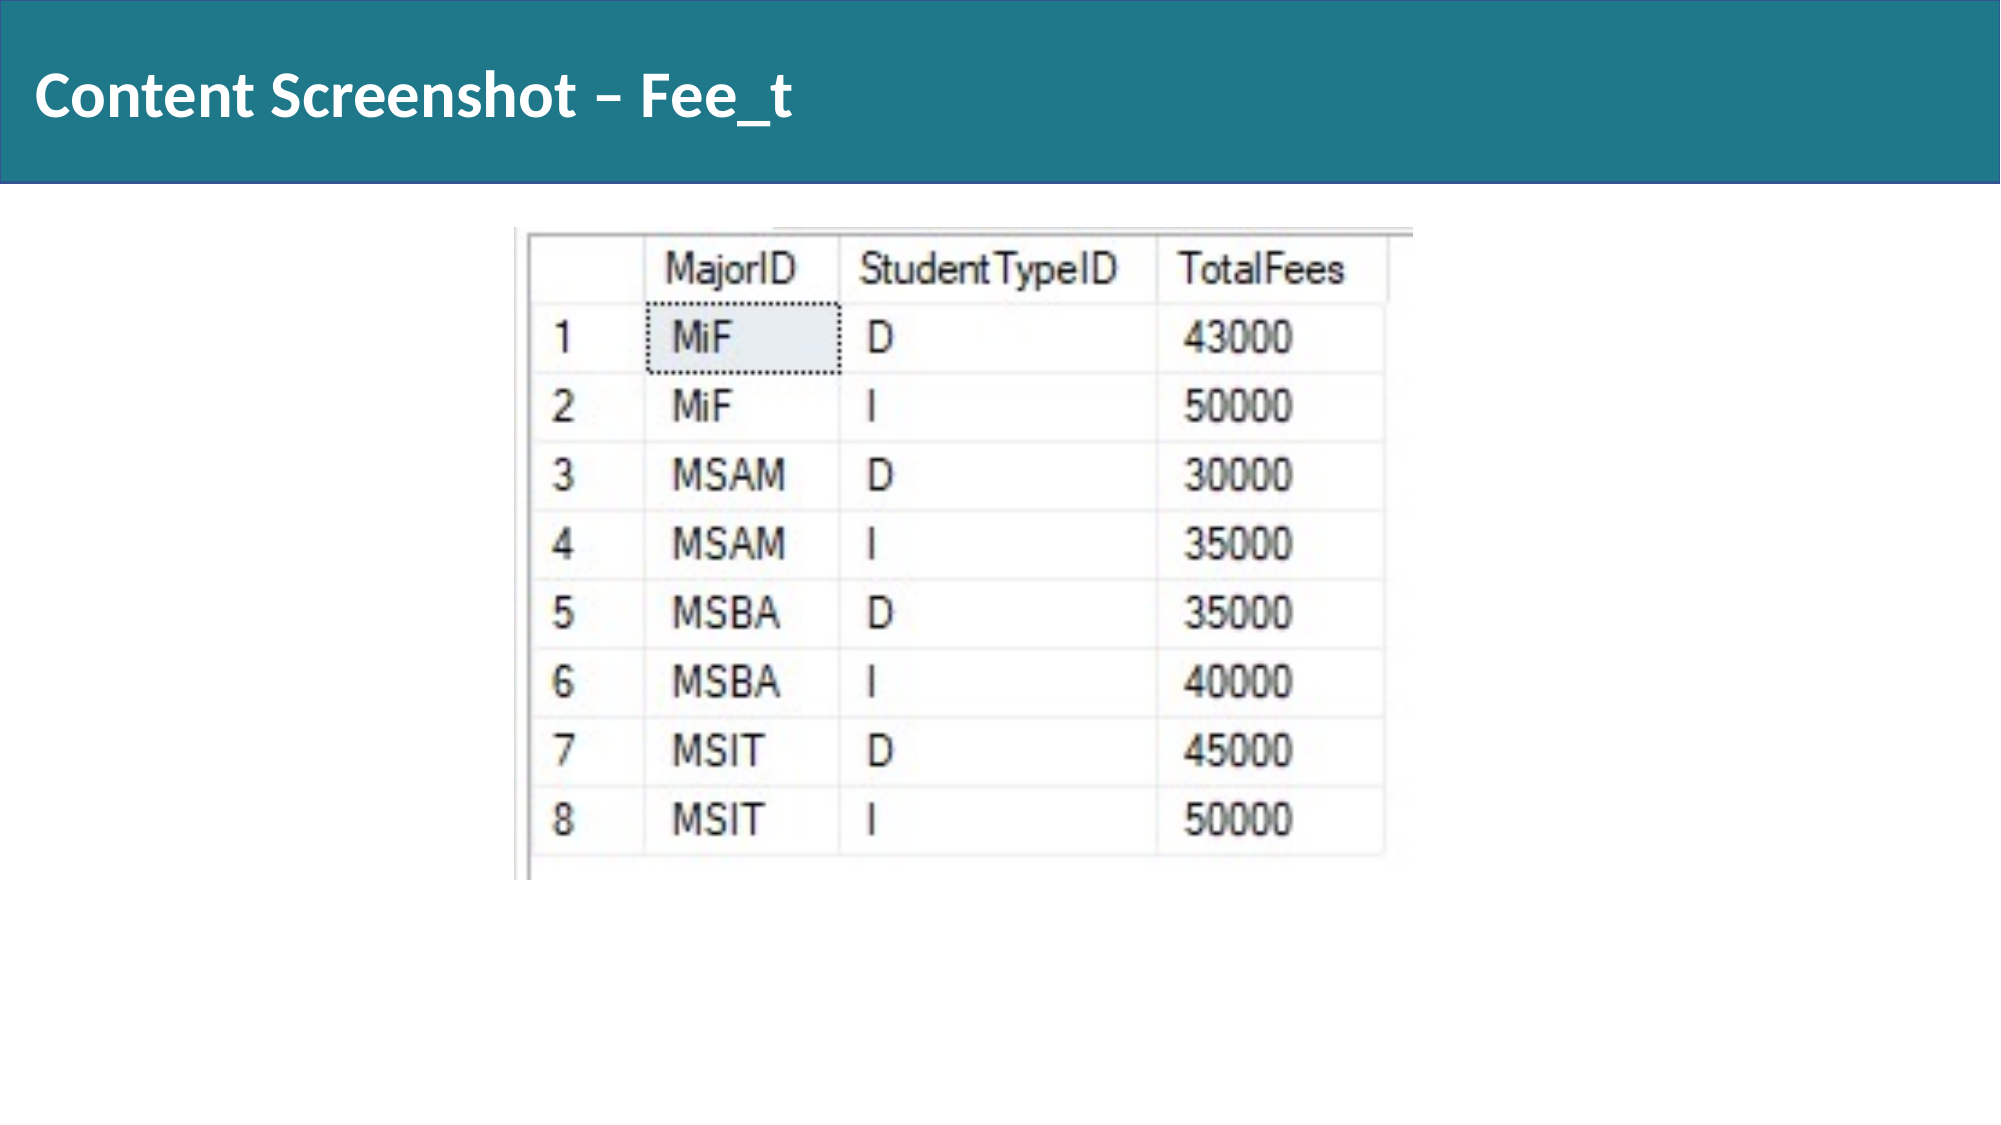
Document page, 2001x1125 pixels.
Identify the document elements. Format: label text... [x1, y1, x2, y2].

text_box Content Screenshot – Fee_t [0, 0, 2000, 184]
picture [513, 227, 1413, 880]
